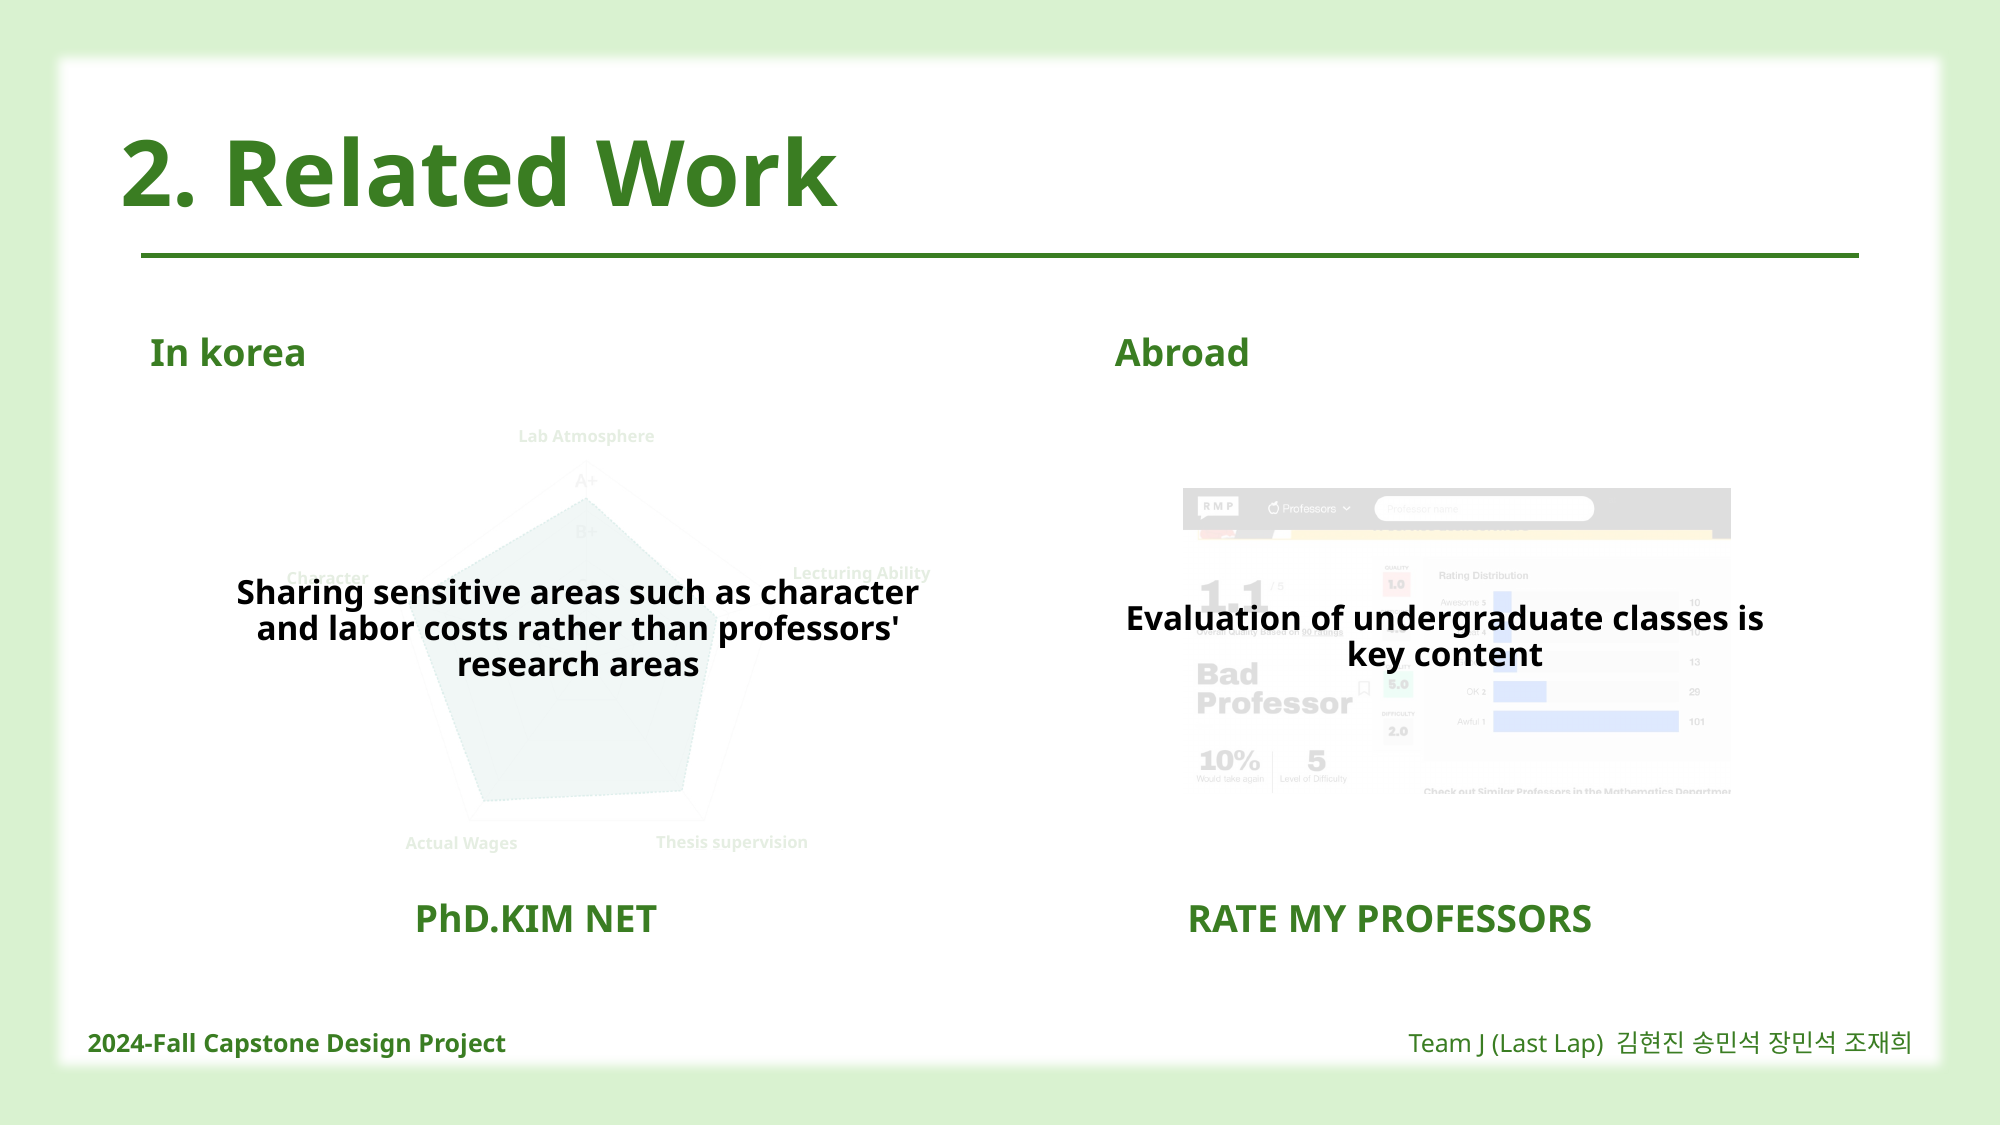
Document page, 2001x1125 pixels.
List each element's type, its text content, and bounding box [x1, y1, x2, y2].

text_box Evaluation of undergraduate classes is key content [1731, 594, 1789, 700]
picture [1182, 487, 1731, 794]
text_box Sharing sensitive areas such as character and labor costs rather than professors' research areas [203, 568, 317, 714]
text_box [62, 62, 1939, 1064]
text_box In korea [135, 326, 348, 385]
subtitle Team J (Last Lap) 김현진 송민석 장민석 조재희 [930, 1023, 1929, 1085]
picture [317, 405, 857, 887]
text_box 2. Related Work [105, 120, 1406, 392]
text_box [65, 65, 1936, 1061]
text_box [179, 398, 1899, 860]
text_box 2024-Fall Capstone Design Project [72, 1023, 938, 1083]
text_box Abroad [1099, 326, 1312, 385]
text_box Evaluation of undergraduate classes is key content [1102, 594, 1182, 700]
text_box RATE MY PROFESSORS [1172, 892, 1797, 951]
text_box PhD.KIM NET [399, 892, 730, 951]
text_box Sharing sensitive areas such as character and labor costs rather than professors' research areas [857, 568, 954, 714]
